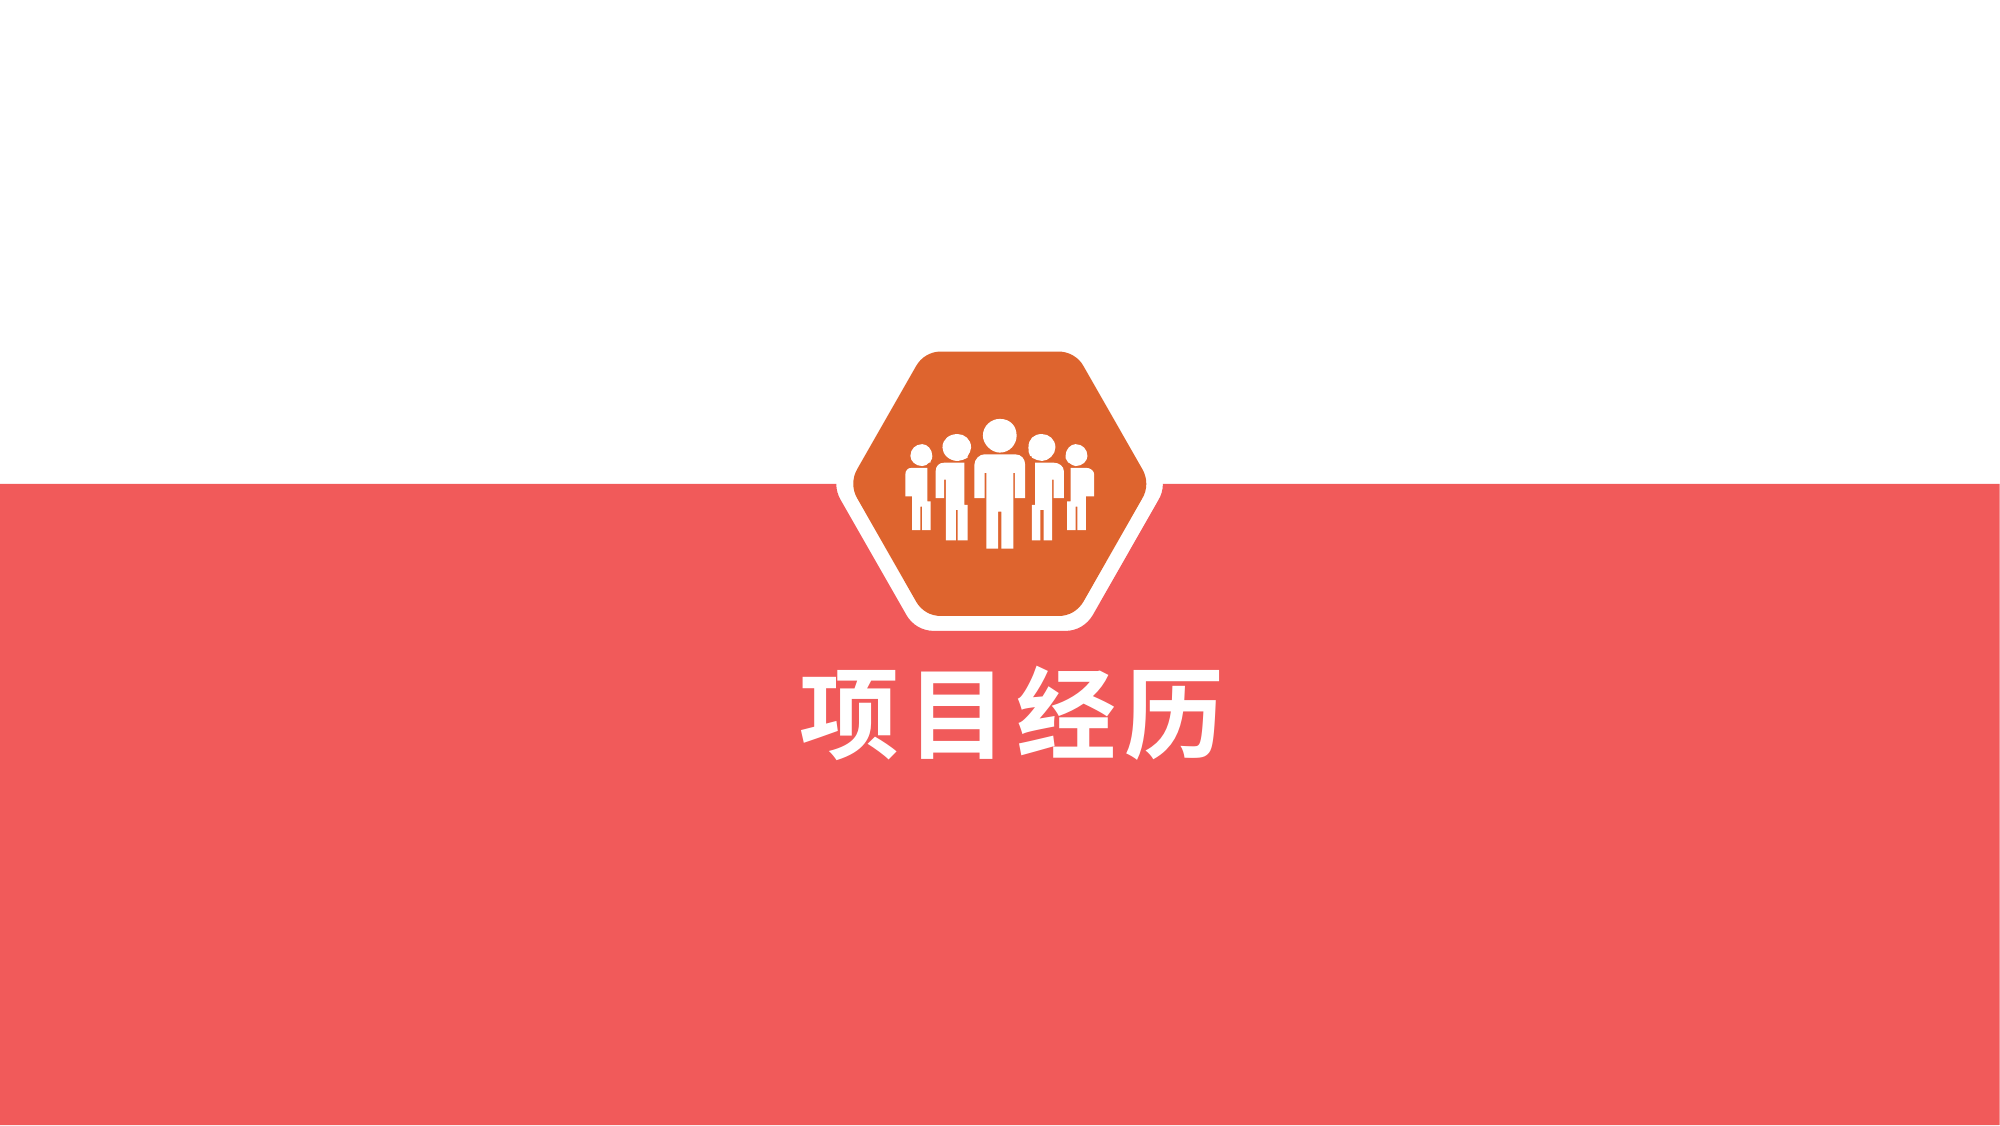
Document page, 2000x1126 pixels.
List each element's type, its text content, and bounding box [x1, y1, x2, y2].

text_box [974, 454, 1026, 549]
text_box [1031, 462, 1064, 541]
text_box [935, 462, 968, 541]
text_box [942, 434, 972, 461]
text_box [0, 483, 2000, 1126]
text_box [982, 418, 1017, 453]
text_box [1065, 444, 1095, 531]
text_box [853, 351, 1147, 616]
text_box [1028, 434, 1056, 461]
text_box [905, 444, 933, 531]
text_box 项目经历 [749, 644, 1251, 780]
